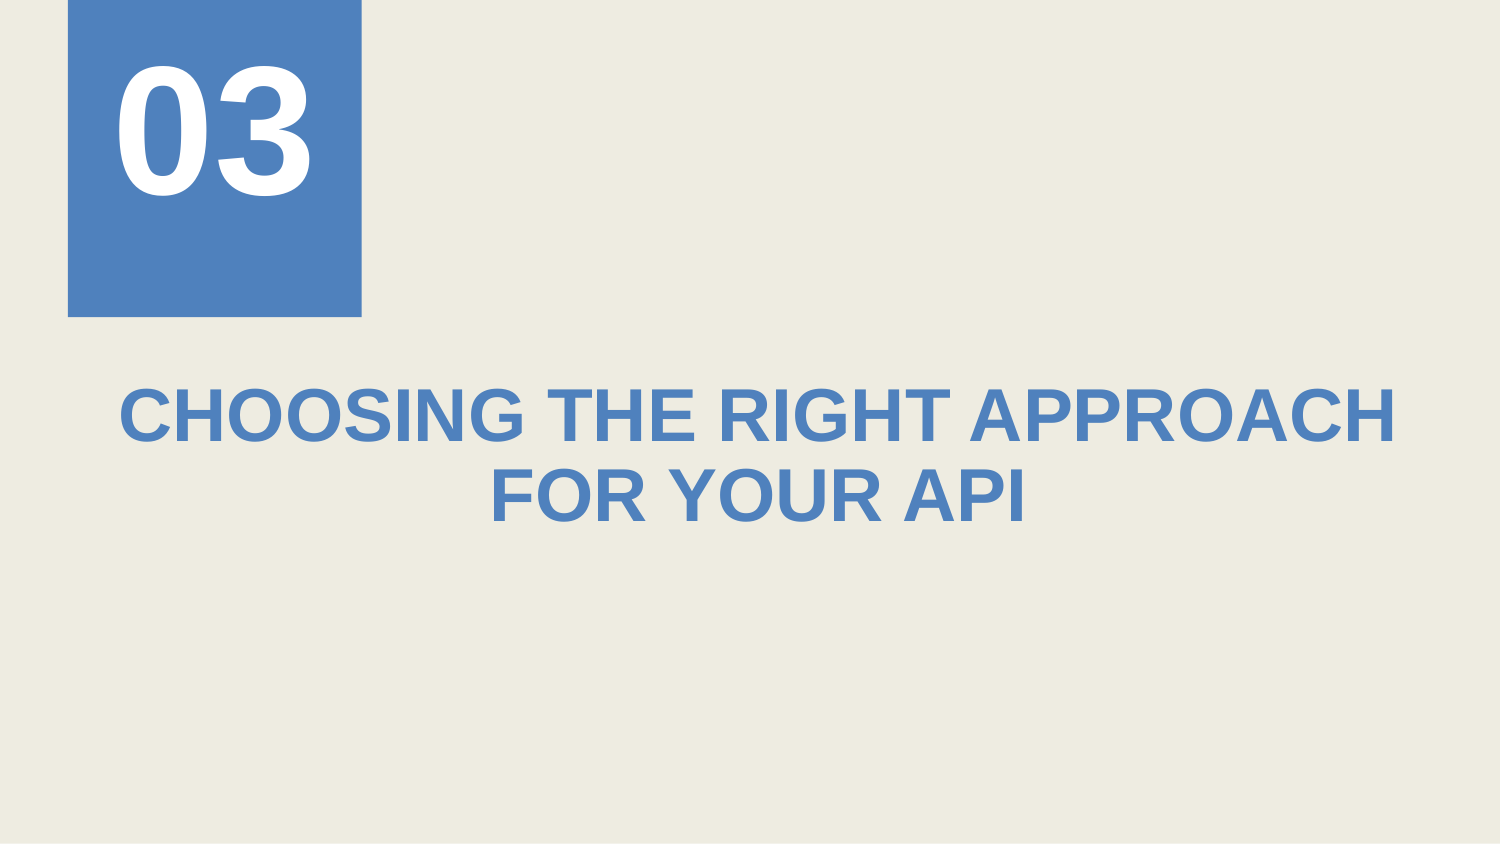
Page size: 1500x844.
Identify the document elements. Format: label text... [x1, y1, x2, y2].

text_box 03 [67, 0, 362, 318]
text_box CHOOSING THE RIGHT APPROACH FOR YOUR API [67, 368, 1450, 546]
